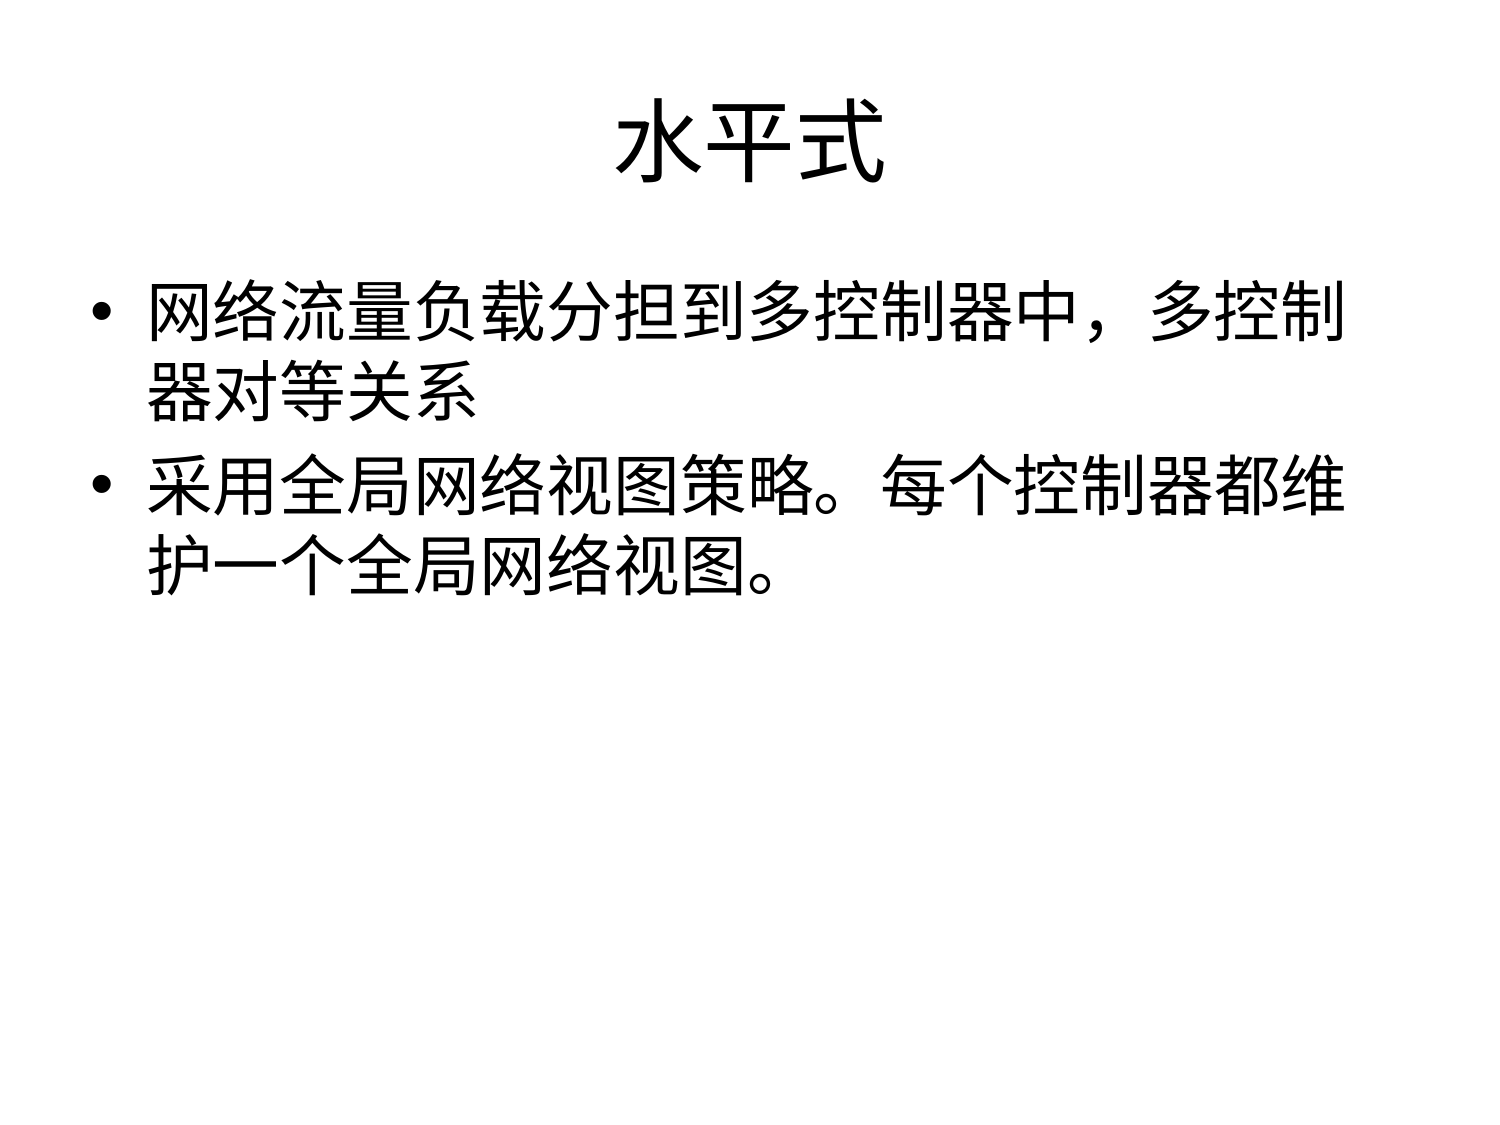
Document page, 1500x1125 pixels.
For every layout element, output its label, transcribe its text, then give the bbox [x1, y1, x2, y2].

title 水平式 [75, 45, 1425, 233]
list 网络流量负载分担到多控制器中，多控制器对等关系 采用全局网络视图策略。每个控制器都维护一个全局网络视图。 [75, 262, 1425, 1005]
